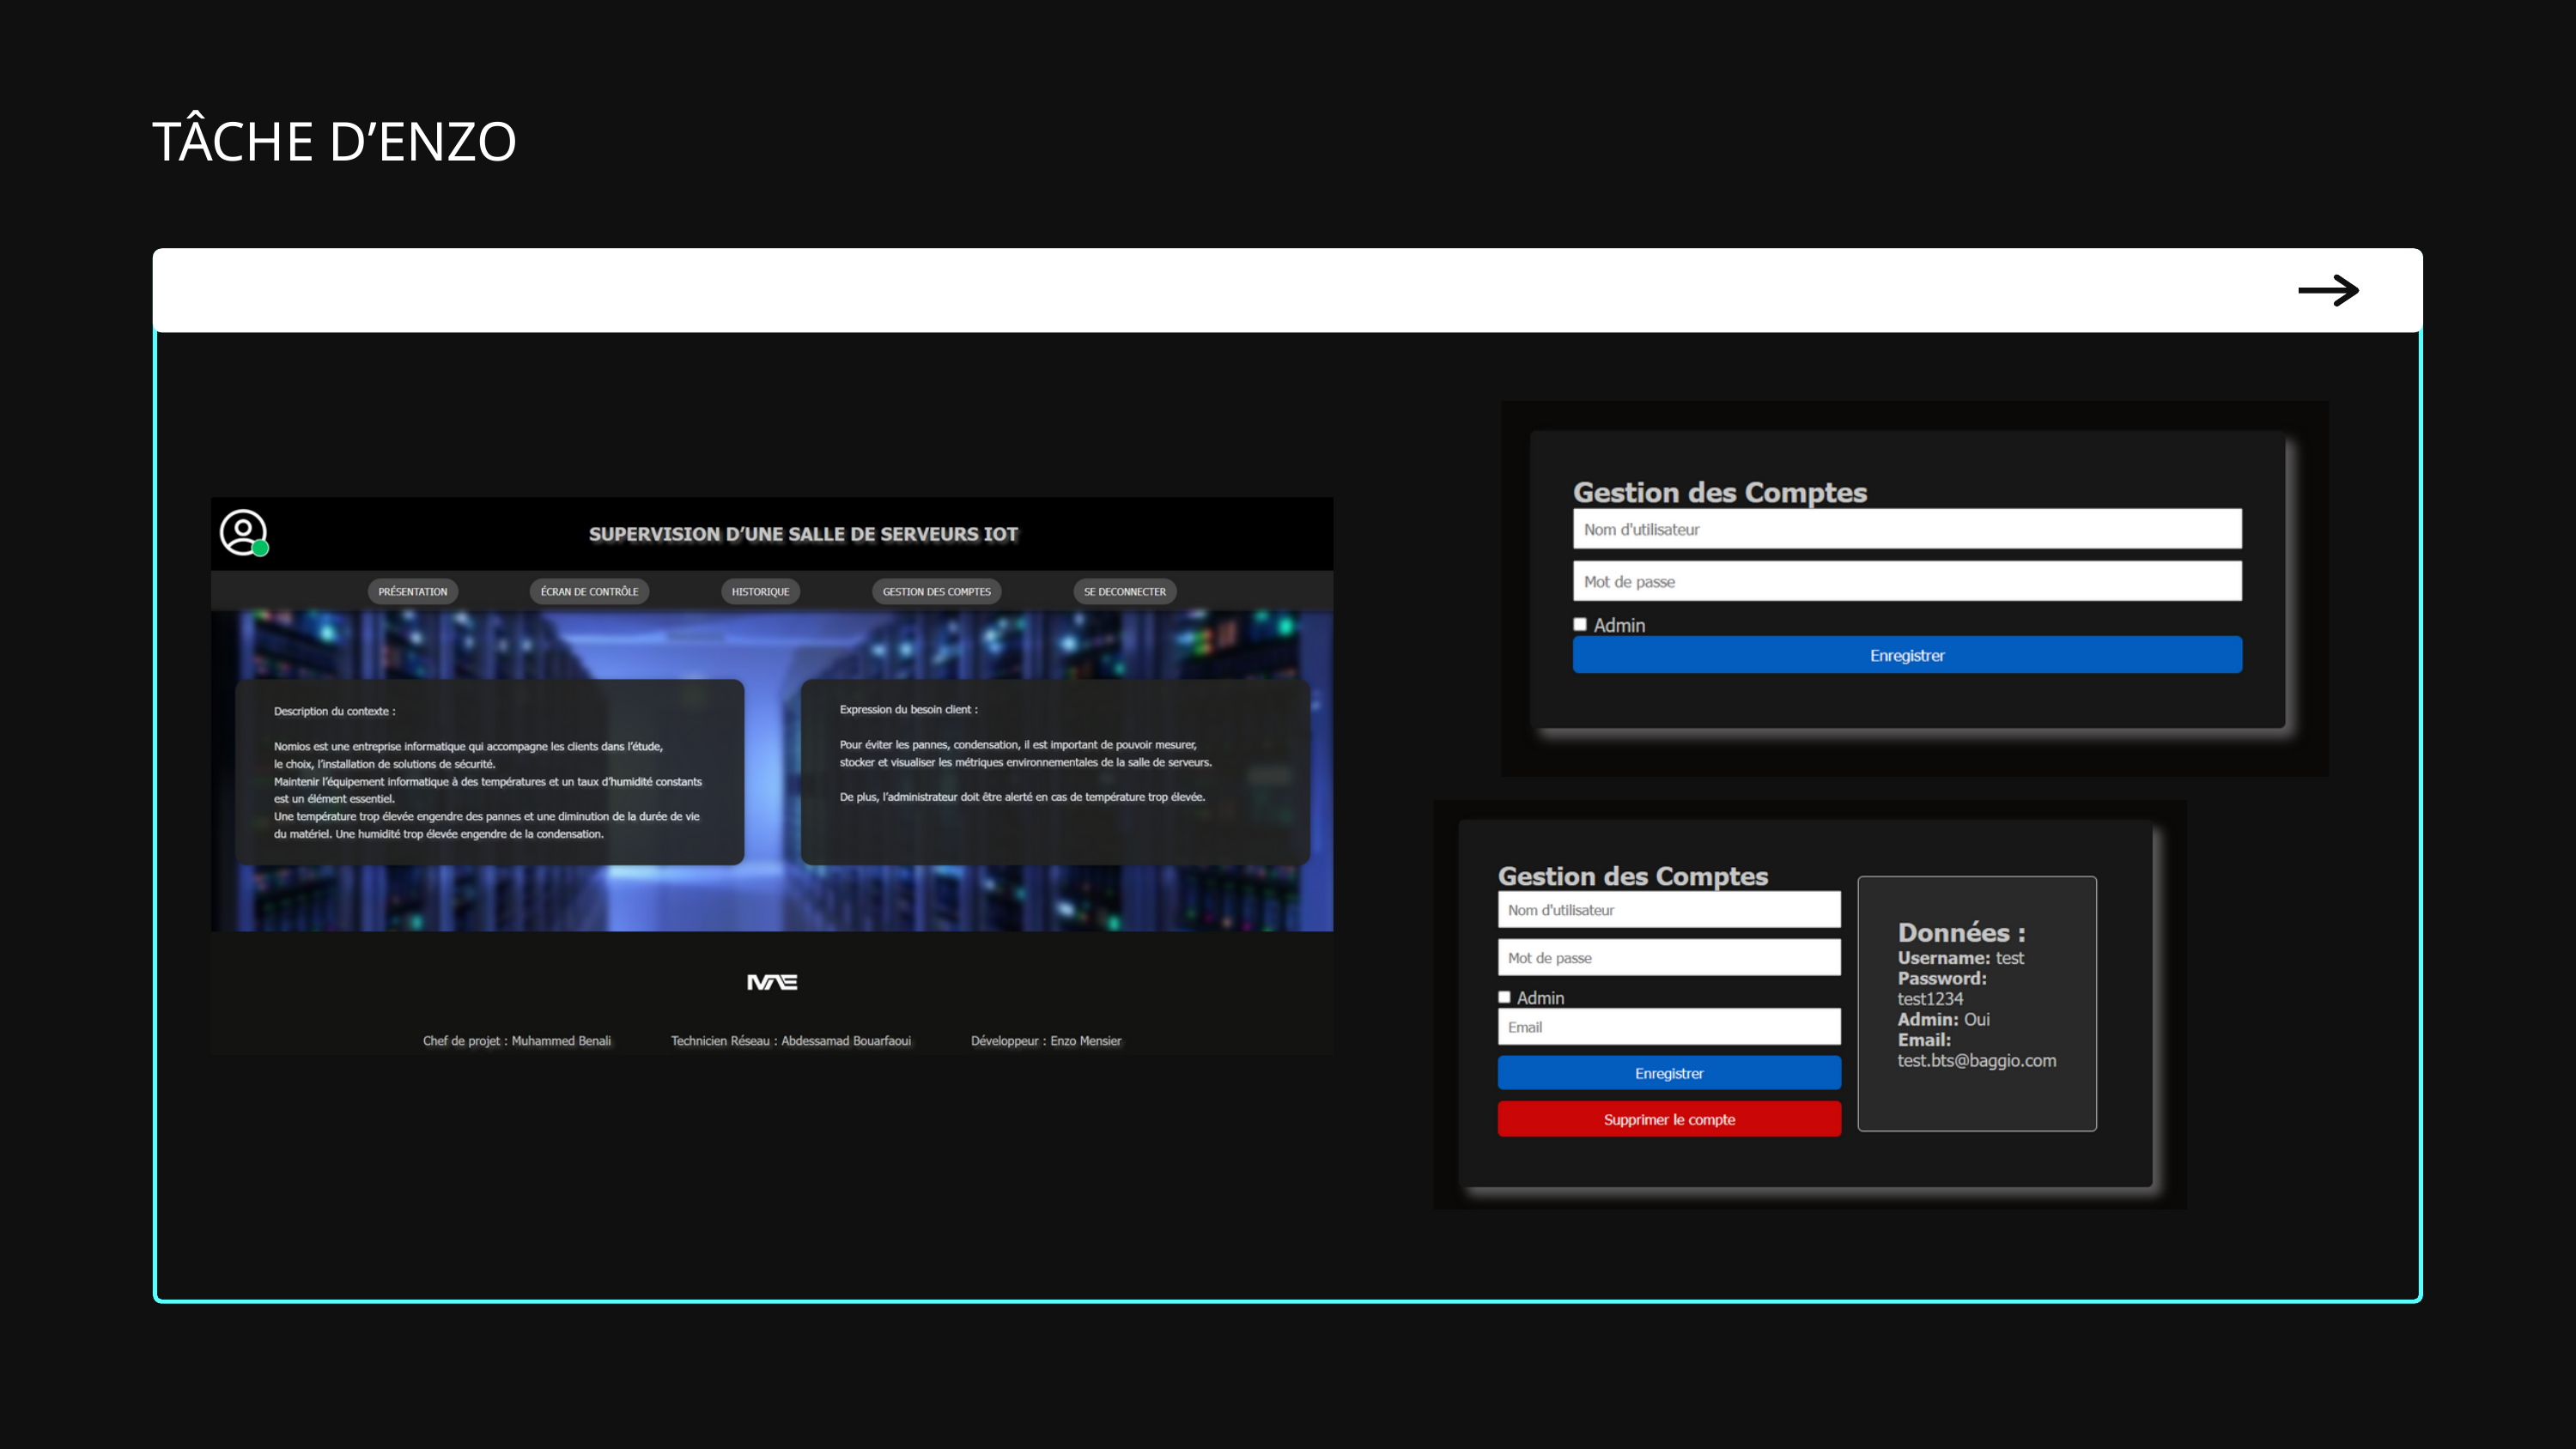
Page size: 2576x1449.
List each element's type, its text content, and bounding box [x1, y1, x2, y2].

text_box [152, 341, 2424, 1304]
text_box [152, 248, 2424, 333]
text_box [2298, 274, 2360, 307]
text_box TÂCHE D’ENZO [152, 112, 1309, 172]
